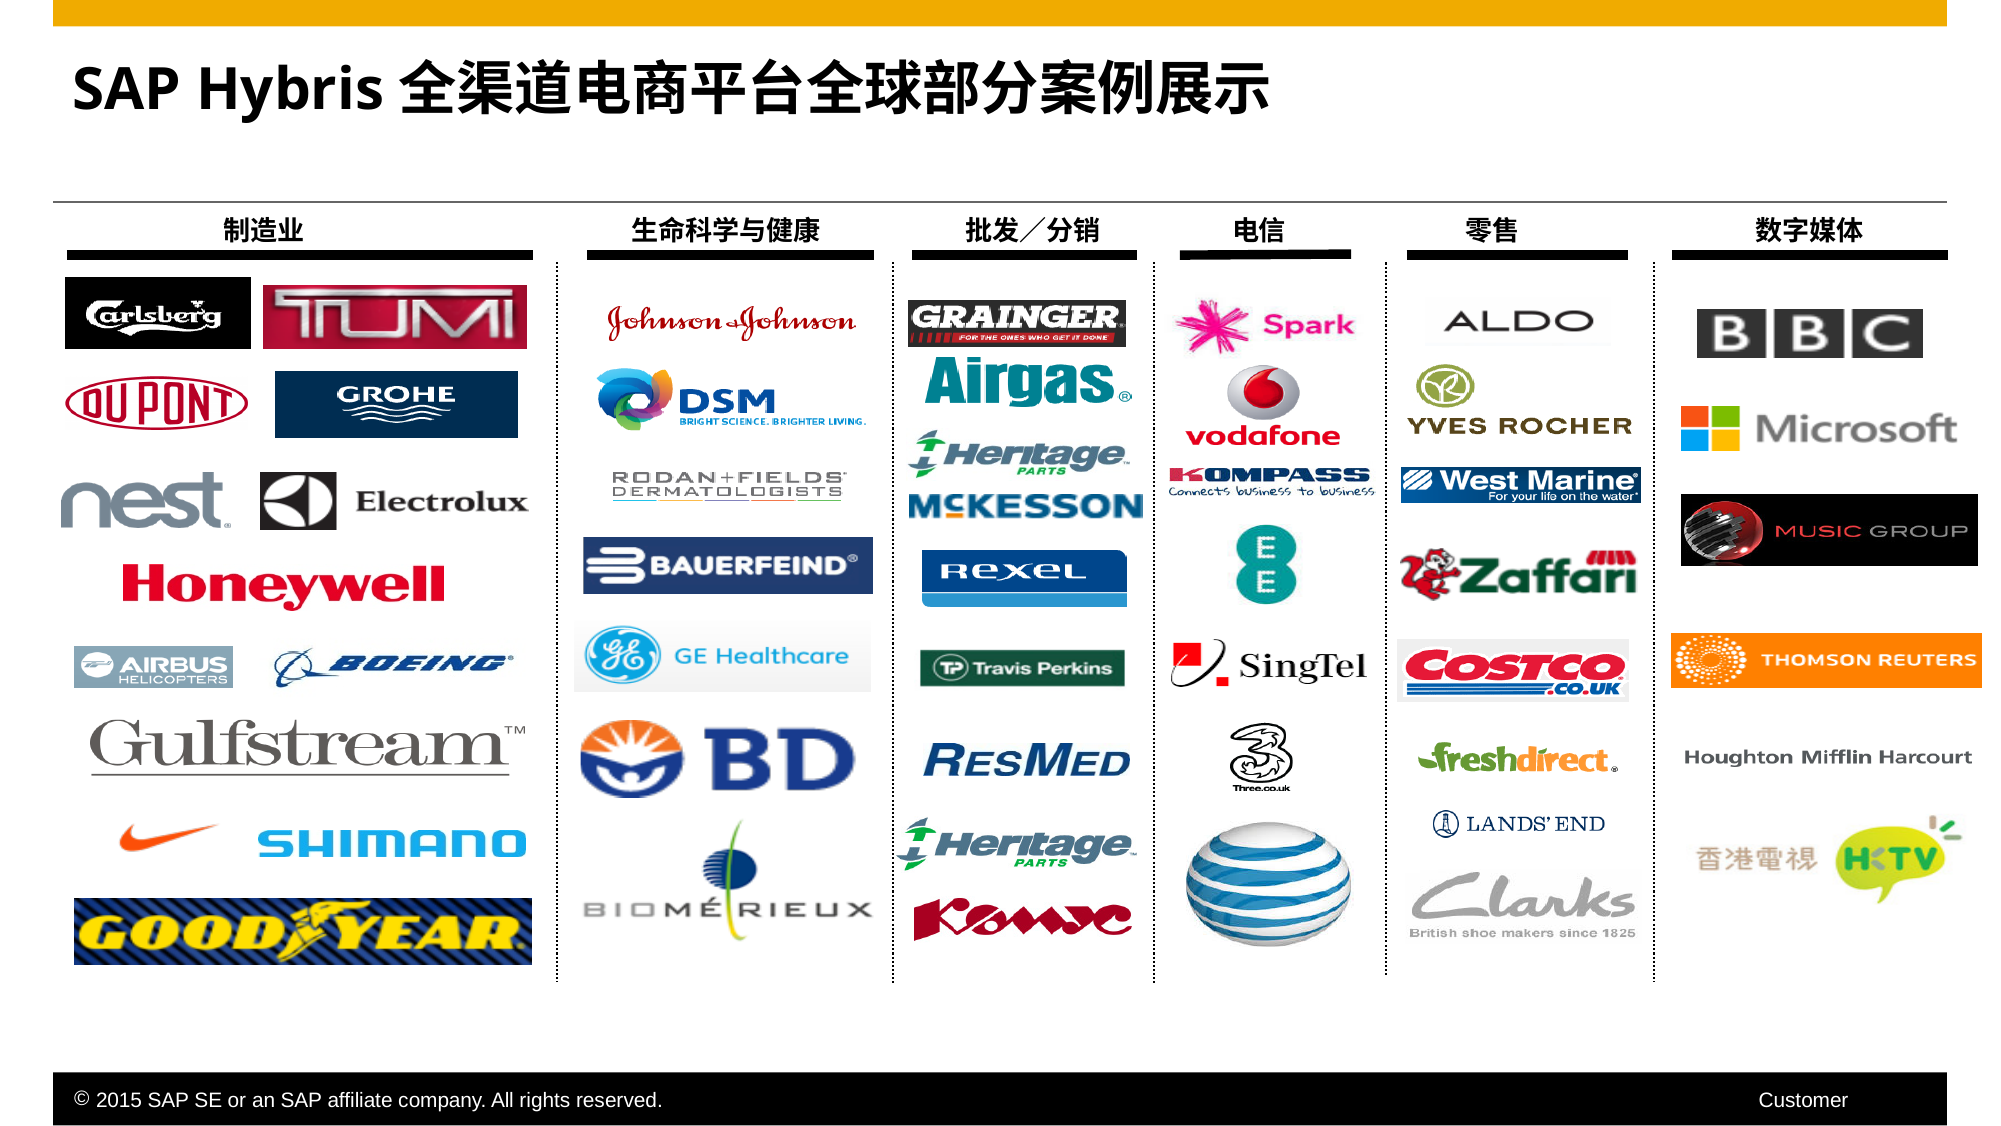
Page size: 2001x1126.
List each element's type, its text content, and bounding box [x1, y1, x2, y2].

picture [1195, 523, 1338, 605]
text_box 制造业 [120, 204, 407, 250]
picture [608, 306, 857, 342]
picture [1670, 633, 1982, 688]
picture [1405, 868, 1643, 945]
picture [921, 550, 1127, 608]
picture [906, 428, 1130, 481]
text_box 电信 [1136, 204, 1369, 259]
picture [1399, 547, 1639, 601]
picture [1161, 289, 1378, 445]
picture [1681, 494, 1979, 567]
picture [274, 371, 518, 438]
picture [55, 619, 532, 965]
picture [1171, 639, 1368, 688]
list SAP Hybris全渠道电商平台全球部分案例展示 [72, 50, 1810, 193]
picture [65, 277, 251, 349]
picture [587, 362, 884, 432]
text_box 批发／分销 [910, 204, 1136, 258]
picture [1418, 738, 1621, 774]
picture [263, 285, 527, 349]
picture [913, 630, 1130, 705]
picture [909, 494, 1143, 520]
picture [1424, 297, 1611, 346]
picture [1400, 467, 1641, 504]
picture [1407, 351, 1646, 436]
picture [1169, 461, 1376, 496]
picture [1680, 406, 1960, 451]
picture [925, 357, 1132, 407]
picture [894, 816, 1137, 874]
picture [908, 299, 1126, 347]
picture [1697, 309, 1924, 359]
text_box 数字媒体 [1671, 204, 1948, 254]
picture [1229, 722, 1293, 791]
picture [122, 564, 444, 611]
picture [517, 830, 526, 837]
picture [1686, 804, 1973, 911]
picture [1683, 747, 1975, 768]
picture [580, 719, 865, 798]
picture [73, 646, 233, 688]
text_box 生命科学与健康 [583, 204, 869, 259]
picture [1397, 639, 1629, 702]
picture [552, 537, 873, 595]
picture [577, 816, 878, 945]
picture [573, 620, 871, 692]
picture [913, 895, 1132, 955]
picture [60, 472, 231, 528]
picture [259, 472, 530, 530]
text_box 零售 [1369, 204, 1615, 259]
picture [1424, 803, 1609, 844]
picture [518, 851, 526, 858]
picture [1186, 820, 1354, 947]
picture [64, 375, 248, 430]
picture [613, 471, 847, 501]
picture [923, 743, 1131, 777]
